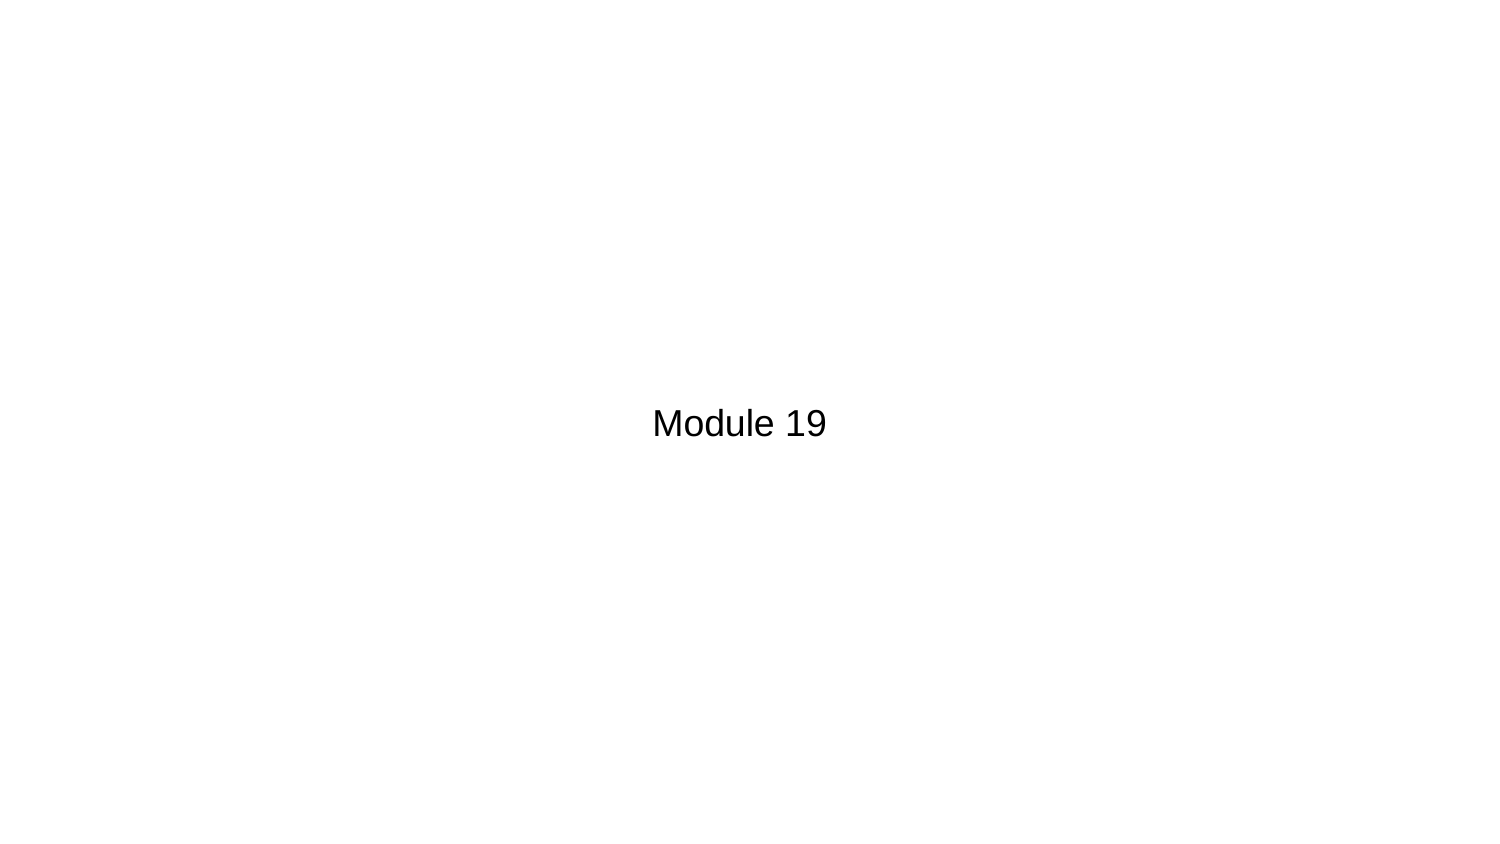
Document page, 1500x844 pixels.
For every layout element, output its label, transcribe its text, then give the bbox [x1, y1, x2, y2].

text_box Module 19 [637, 391, 863, 452]
